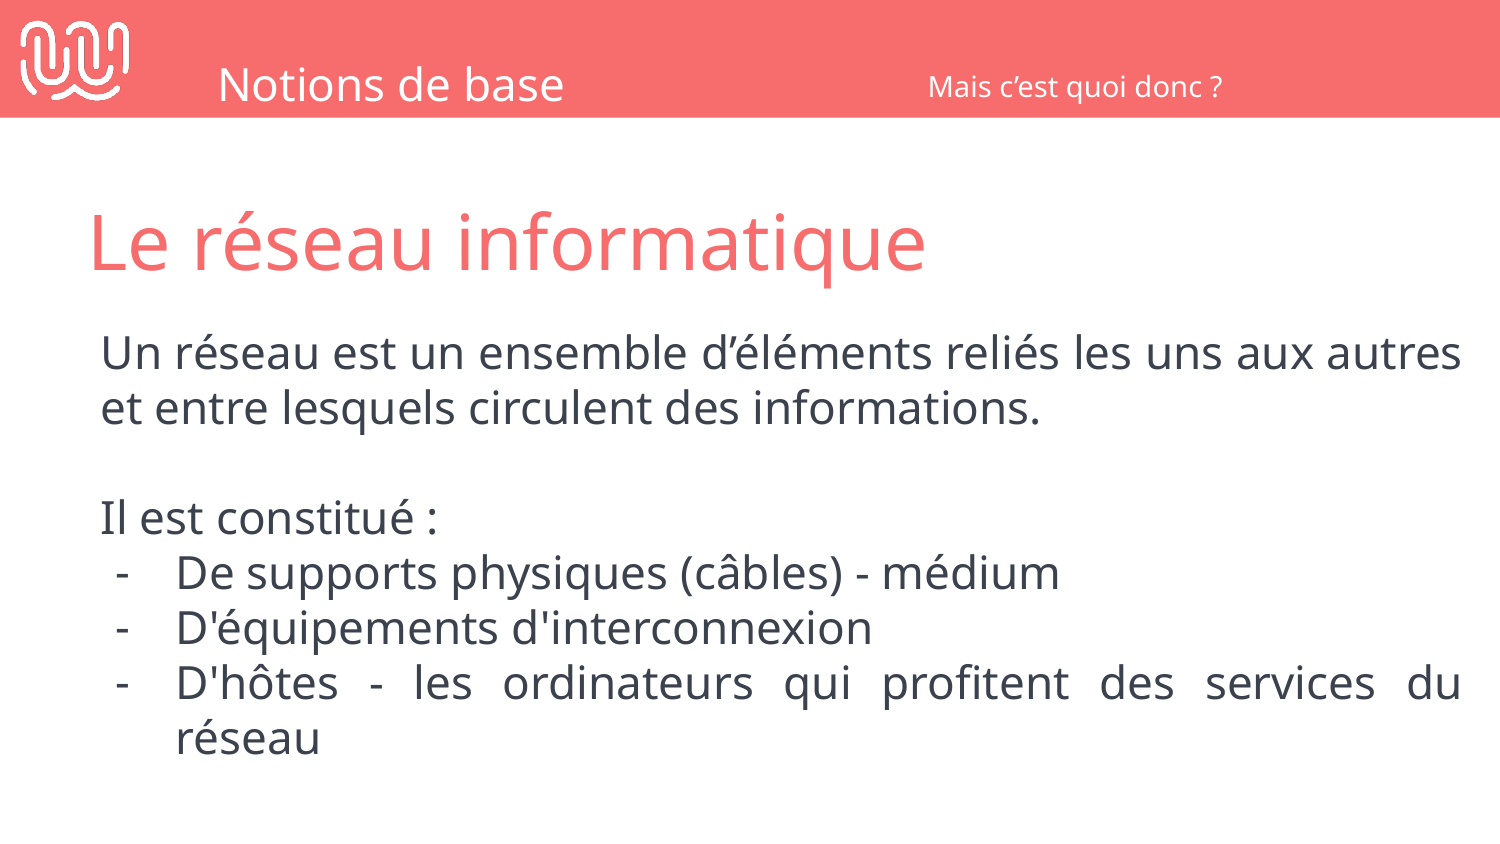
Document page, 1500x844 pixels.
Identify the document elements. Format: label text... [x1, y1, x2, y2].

text_box Notions de base [217, 24, 921, 143]
text_box Le réseau informatique [87, 193, 1478, 281]
text_box Un réseau est un ensemble d’éléments reliés les uns aux autres et entre lesquels circulent des informations. Il est constitué : De supports physiques (câbles) - médium D'équipements d'interconnexion D'hôtes - les ordinateurs qui profitent des services du réseau [100, 321, 1464, 821]
text_box Mais c’est quoi donc ? [927, 56, 1500, 116]
picture [20, 20, 134, 101]
